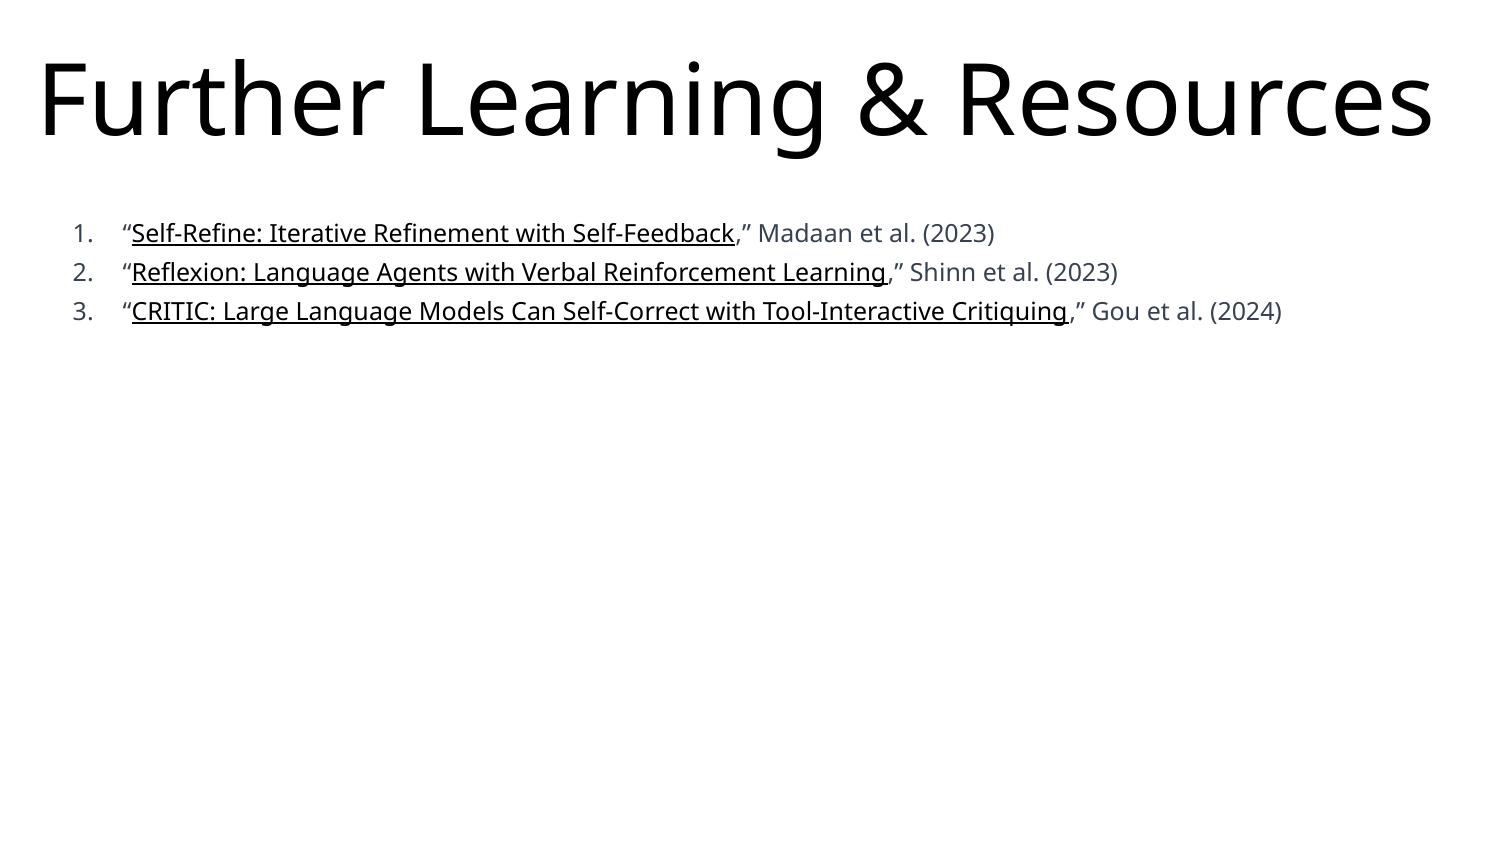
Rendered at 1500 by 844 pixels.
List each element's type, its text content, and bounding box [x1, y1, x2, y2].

text_box Further Learning & Resources [21, 20, 1479, 291]
text_box “Self-Refine: Iterative Refinement with Self-Feedback,” Madaan et al. (2023) “Reflexion: Language Agents with Verbal Reinforcement Learning,” Shinn et al. (2023) “CRITIC: Large Language Models Can Self-Correct with Tool-Interactive Critiquing,” Gou et al. (2024) [32, 197, 1380, 345]
